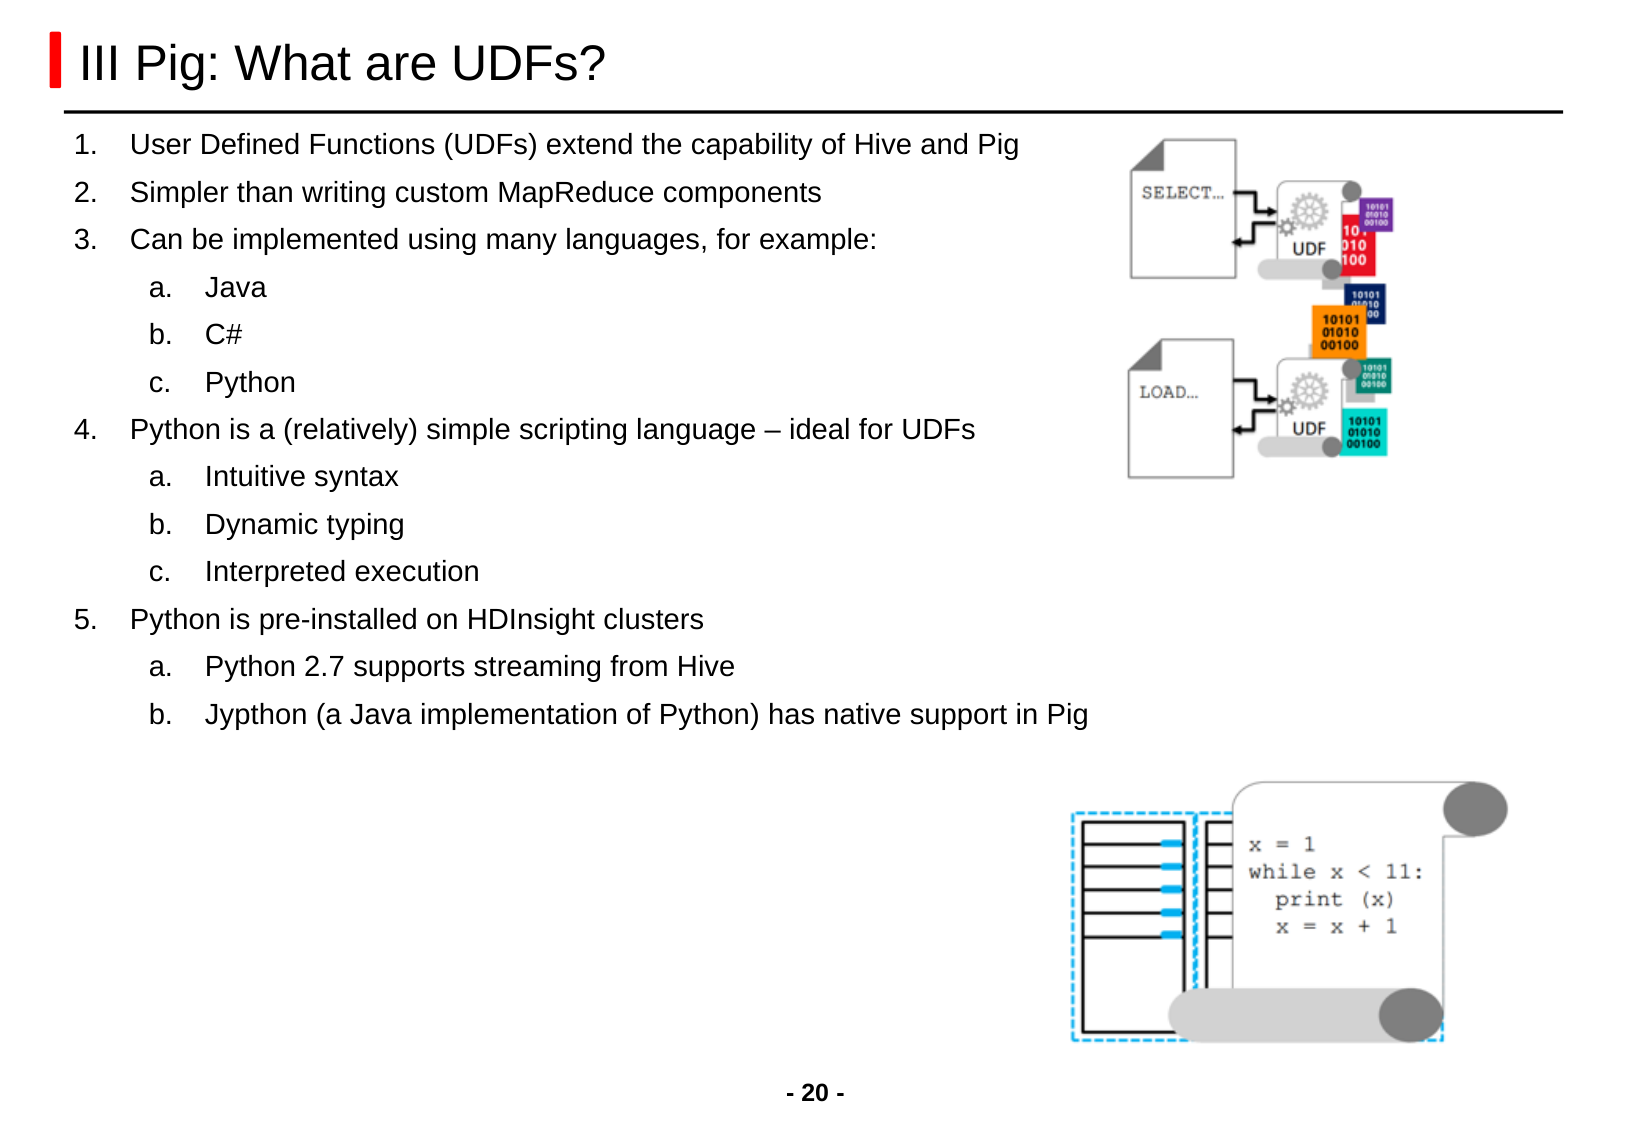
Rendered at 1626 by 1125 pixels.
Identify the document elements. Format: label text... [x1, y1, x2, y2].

picture [1052, 766, 1527, 1057]
title III Pig: What are UDFs? [63, 12, 1310, 98]
slide_number - 19 - [577, 1078, 1054, 1105]
picture [1092, 117, 1408, 503]
text_box User Defined Functions (UDFs) extend the capability of Hive and Pig Simpler than writing custom MapReduce components Can be implemented using many languages, for example: Java C# Python Python is a (relatively) simple scripting language – ideal for UDFs Intuitive syntax Dynamic typing Interpreted execution Python is pre-installed on HDInsight clusters Python 2.7 supports streaming from Hive Jypthon (a Java implementation of Python) has native support in Pig [59, 118, 1589, 738]
